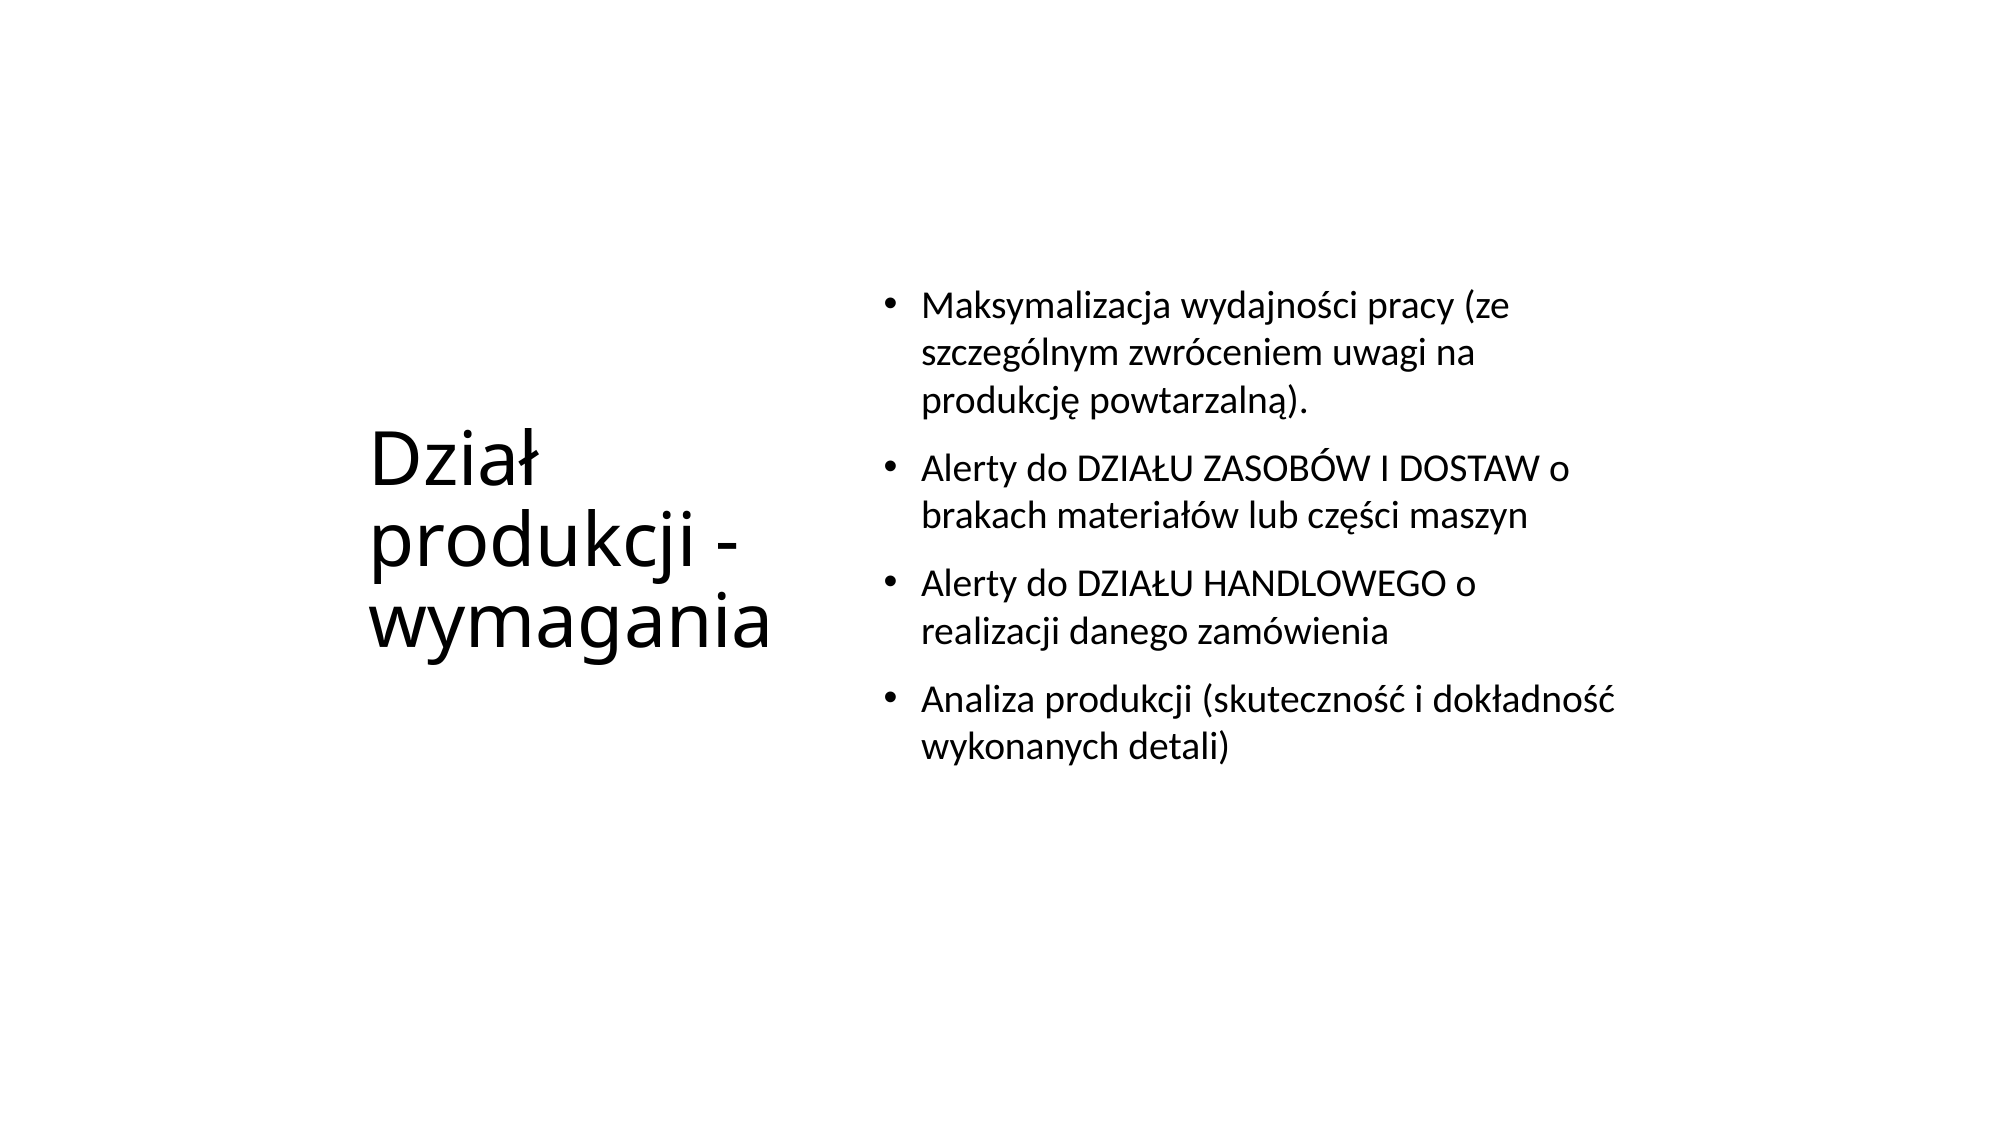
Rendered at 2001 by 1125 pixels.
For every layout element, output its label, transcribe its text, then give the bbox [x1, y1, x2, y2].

title Dział produkcji - wymagania [353, 208, 797, 877]
list Maksymalizacja wydajności pracy (ze szczególnym zwróceniem uwagi na produkcję powtarzalną). Alerty do DZIAŁU ZASOBÓW I DOSTAW o brakach materiałów lub części maszyn Alerty do DZIAŁU HANDLOWEGO o realizacji danego zamówienia Analiza produkcji (skuteczność i dokładność wykonanych detali) [868, 248, 1635, 917]
